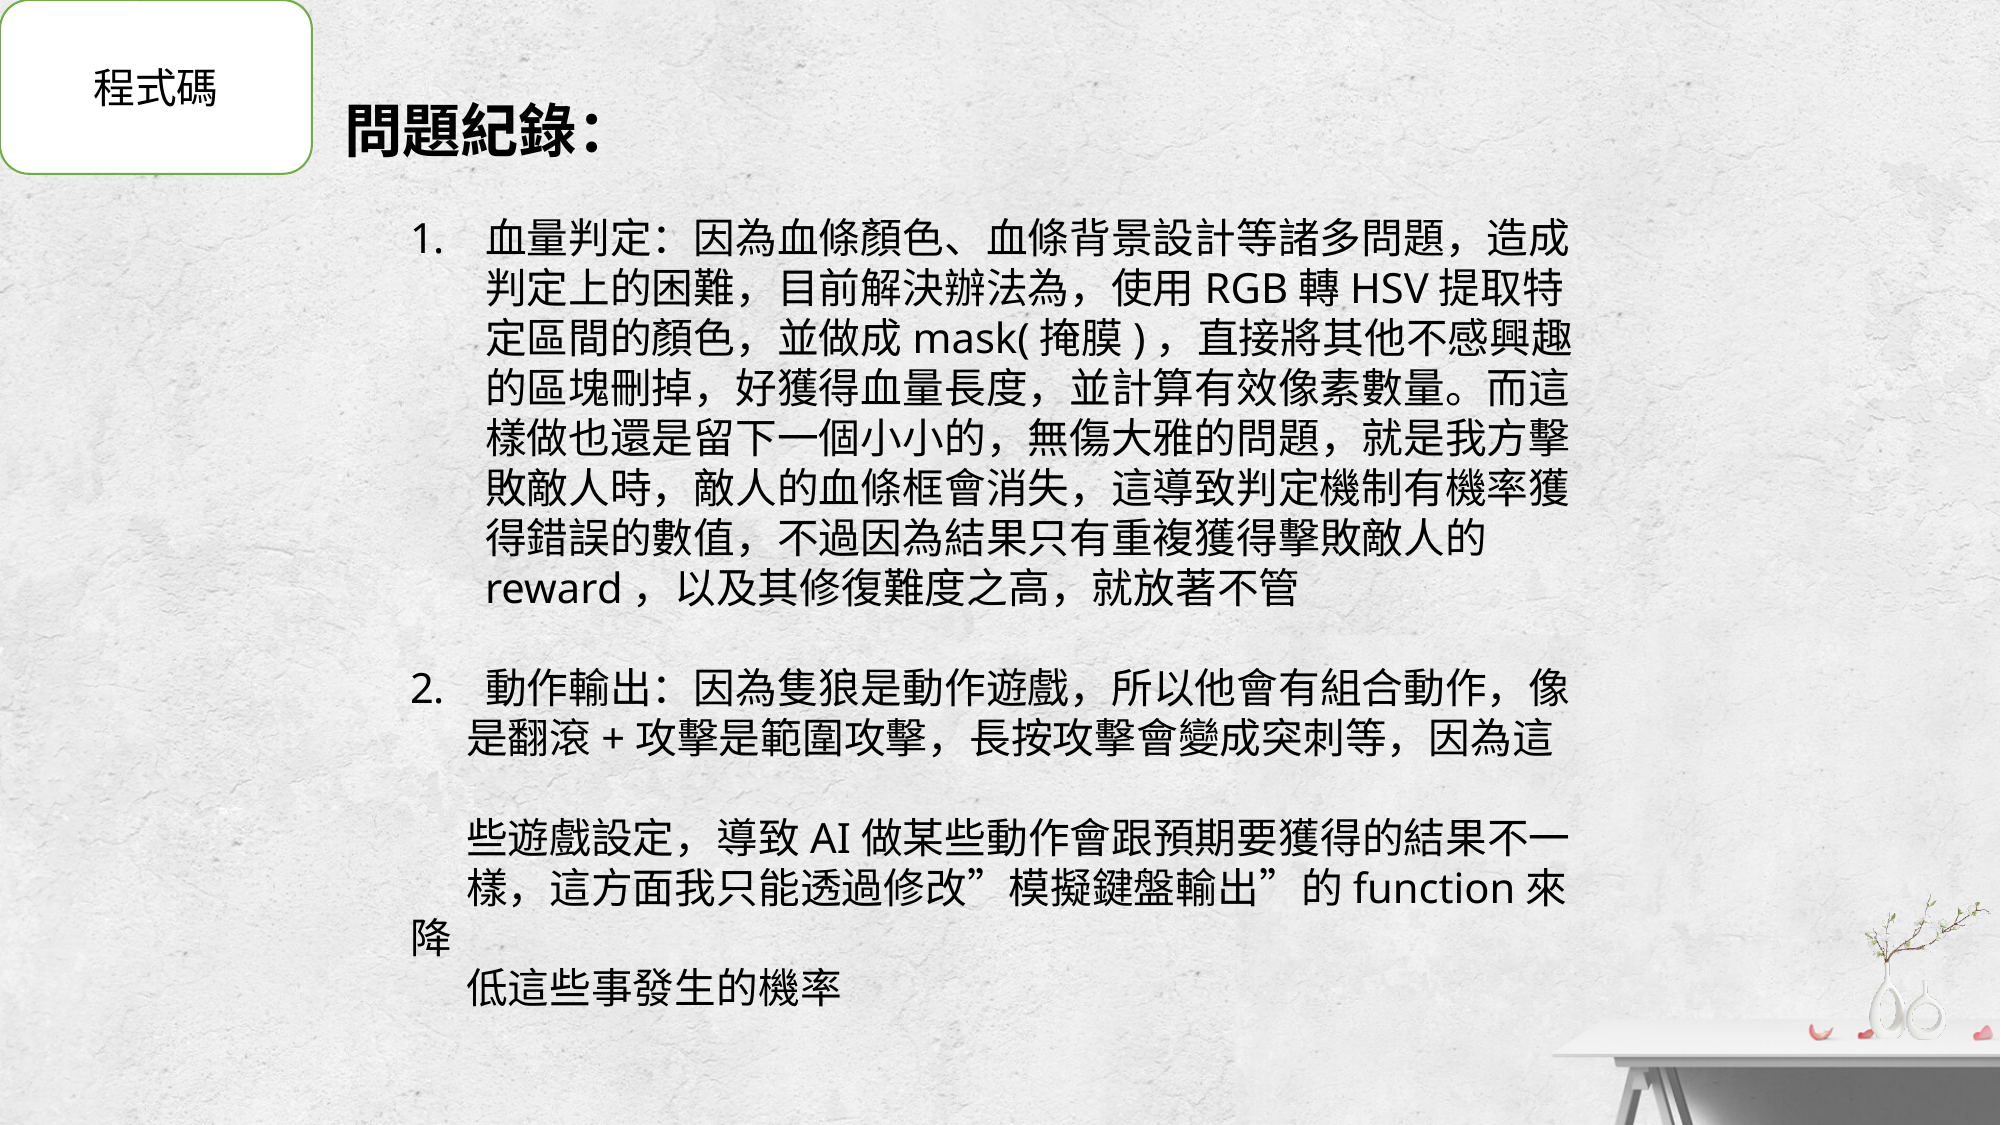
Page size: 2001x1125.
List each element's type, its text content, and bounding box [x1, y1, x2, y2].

text_box 問題紀錄： [329, 86, 1329, 172]
picture [0, 0, 2000, 1125]
picture [0, 0, 21, 21]
text_box 程式碼 [0, 0, 312, 174]
text_box 血量判定：因為血條顏色、血條背景設計等諸多問題，造成判定上的困難，目前解決辦法為，使用RGB轉HSV提取特定區間的顏色，並做成mask(掩膜)，直接將其他不感興趣的區塊刪掉，好獲得血量長度，並計算有效像素數量。而這樣做也還是留下一個小小的，無傷大雅的問題，就是我方擊敗敵人時，敵人的血條框會消失，這導致判定機制有機率獲得錯誤的數值，不過因為結果只有重複獲得擊敗敵人的reward，以及其修復難度之高，就放著不管 動作輸出：因為隻狼是動作遊戲，所以他會有組合動作，像 是翻滾+攻擊是範圍攻擊，長按攻擊會變成突刺等，因為這 些遊戲設定，導致AI做某些動作會跟預期要獲得的結果不一 樣，這方面我只能透過修改”模擬鍵盤輸出”的function來降 低這些事發生的機率 [394, 204, 1606, 1070]
